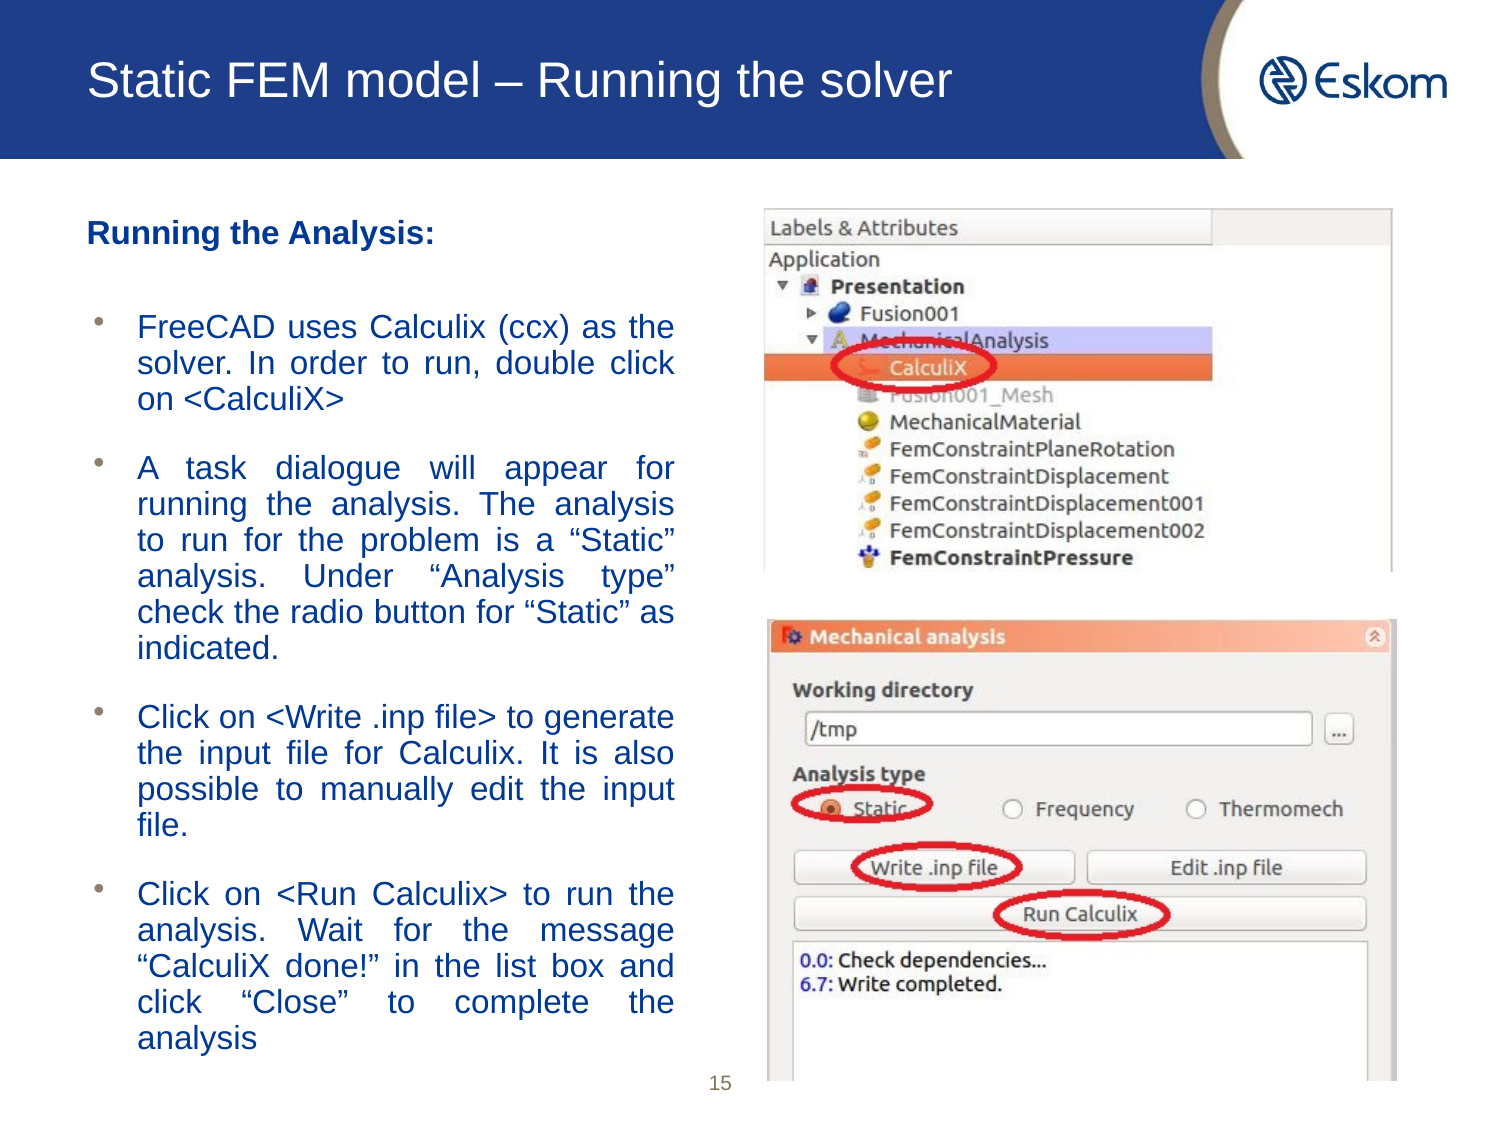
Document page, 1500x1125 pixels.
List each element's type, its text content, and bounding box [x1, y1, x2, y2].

list FreeCAD uses Calculix (ccx) as the solver. In order to run, double click on <CalculiX> A task dialogue will appear for running the analysis. The analysis to run for the problem is a “Static” analysis. Under “Analysis type” check the radio button for “Static” as indicated. Click on <Write .inp file> to generate the input file for Calculix. It is also possible to manually edit the input file. Click on <Run Calculix> to run the analysis. Wait for the message “CalculiX done!” in the list box and click “Close” to complete the analysis [78, 309, 691, 1083]
picture [0, 0, 1246, 159]
picture [767, 619, 1397, 1081]
slide_number 15 [643, 1058, 798, 1103]
text_box Running the Analysis: [71, 207, 762, 309]
picture [763, 207, 1394, 573]
title Static FEM model – Running the solver [71, 27, 1142, 137]
picture [1257, 55, 1450, 105]
